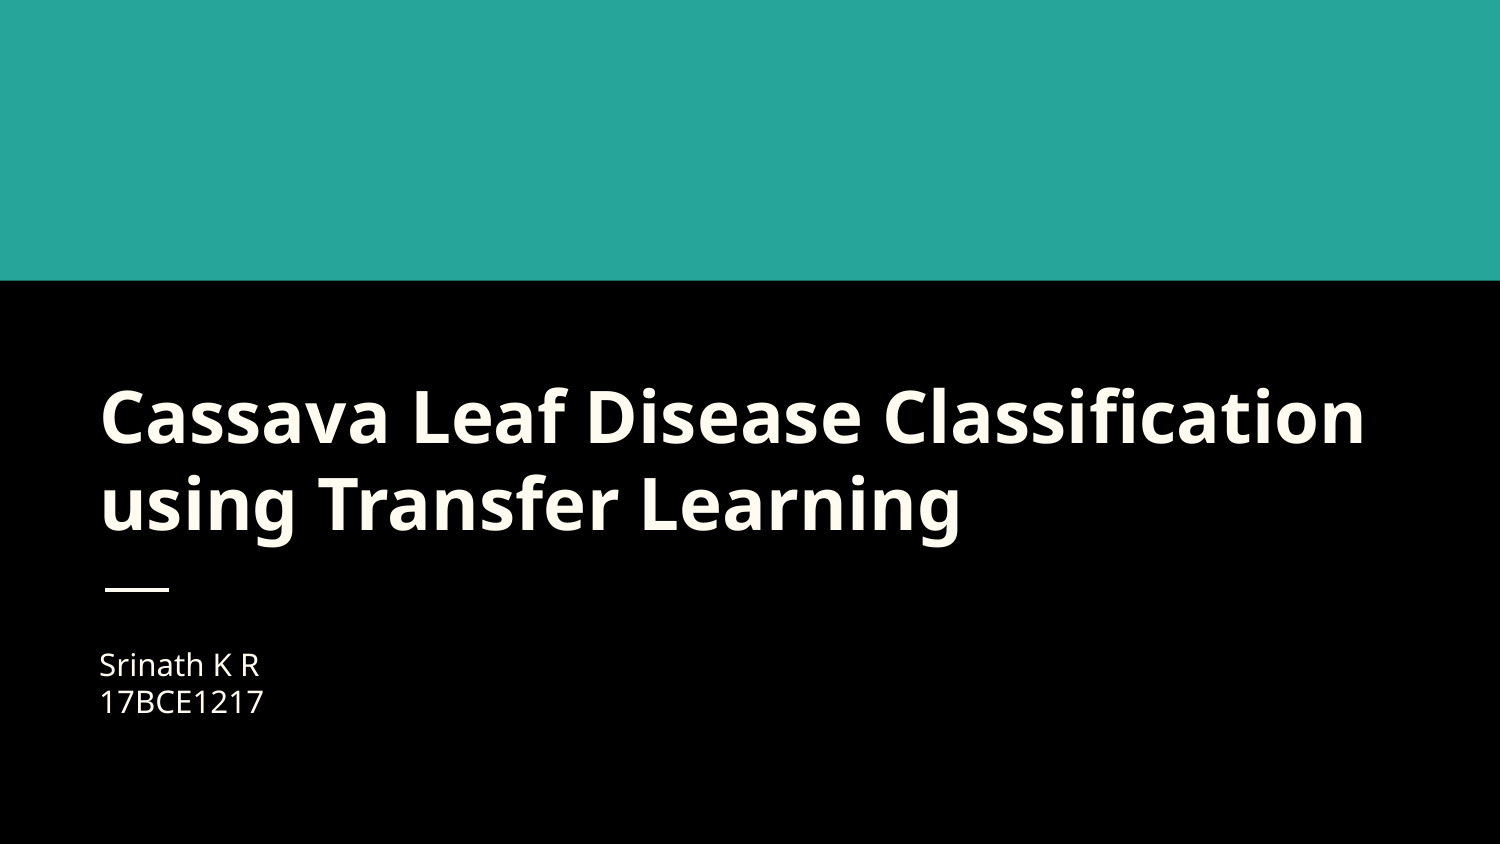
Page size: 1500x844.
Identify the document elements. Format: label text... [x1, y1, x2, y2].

title Cassava Leaf Disease Classification using Transfer Learning [84, 310, 1416, 561]
subtitle Srinath K R 17BCE1217 [84, 630, 1416, 760]
